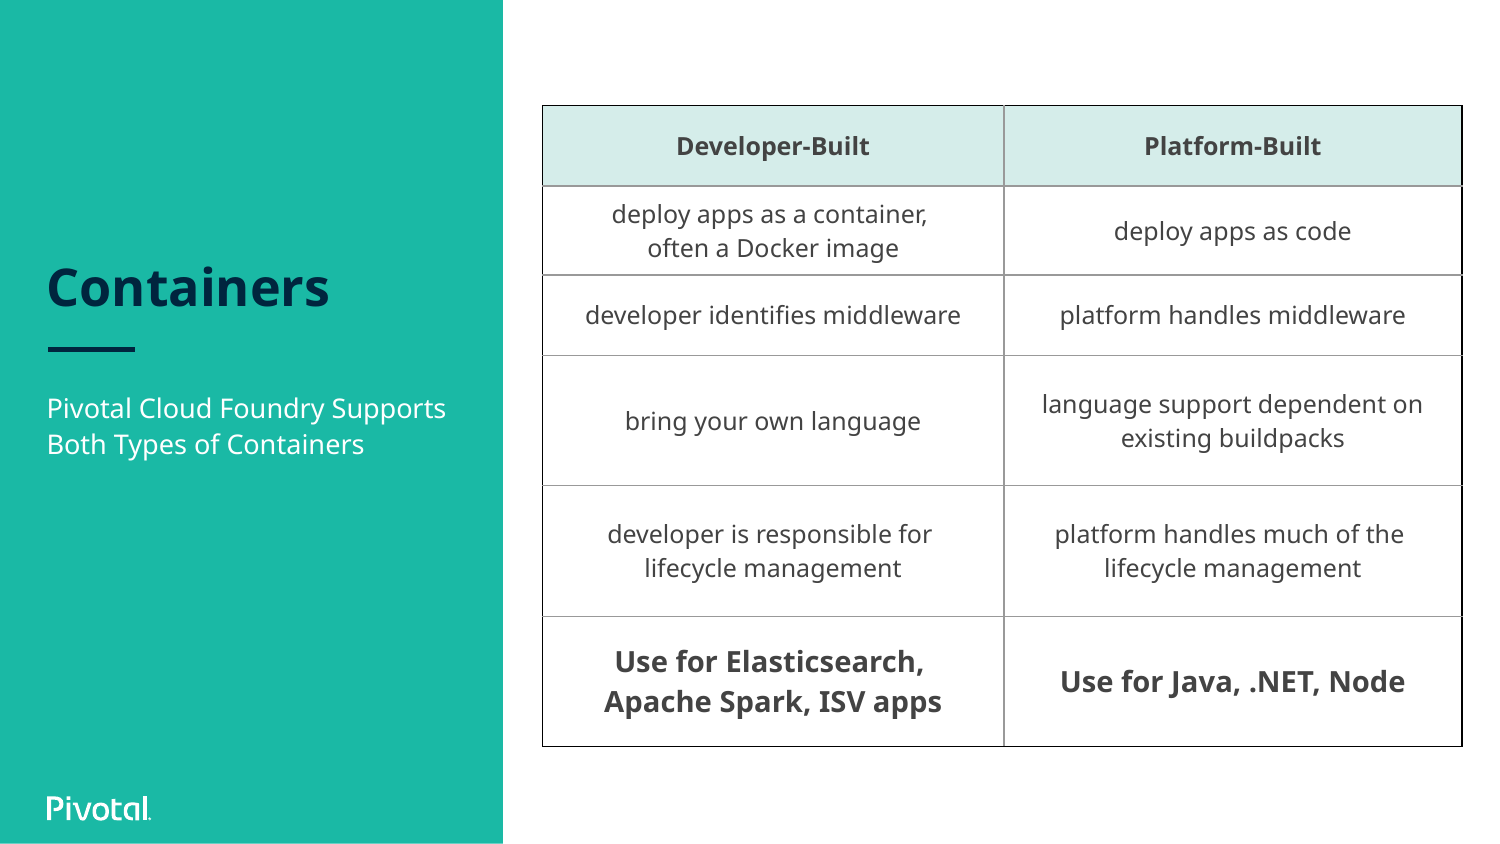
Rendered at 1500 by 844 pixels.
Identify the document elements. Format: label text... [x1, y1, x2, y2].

table_cell deploy apps as a container, often a Docker image [543, 187, 1003, 274]
table_cell language support dependent on existing buildpacks [1005, 356, 1461, 485]
table_header Developer-Built [543, 106, 1003, 185]
table_cell deploy apps as code [1005, 187, 1461, 274]
table_cell platform handles middleware [1005, 276, 1461, 355]
table_cell bring your own language [543, 356, 1003, 485]
table_header Platform-Built [1005, 106, 1461, 185]
table_cell developer identifies middleware [543, 276, 1003, 355]
table_cell Use for Java, .NET, Node [1005, 617, 1461, 746]
subtitle Pivotal Cloud Foundry Supports Both Types of Containers [31, 373, 484, 619]
table_cell developer is responsible for lifecycle management [543, 486, 1003, 616]
title Containers [31, 90, 484, 332]
table_cell Use for Elasticsearch, Apache Spark, ISV apps [543, 617, 1003, 746]
table_cell platform handles much of the lifecycle management [1005, 486, 1461, 616]
